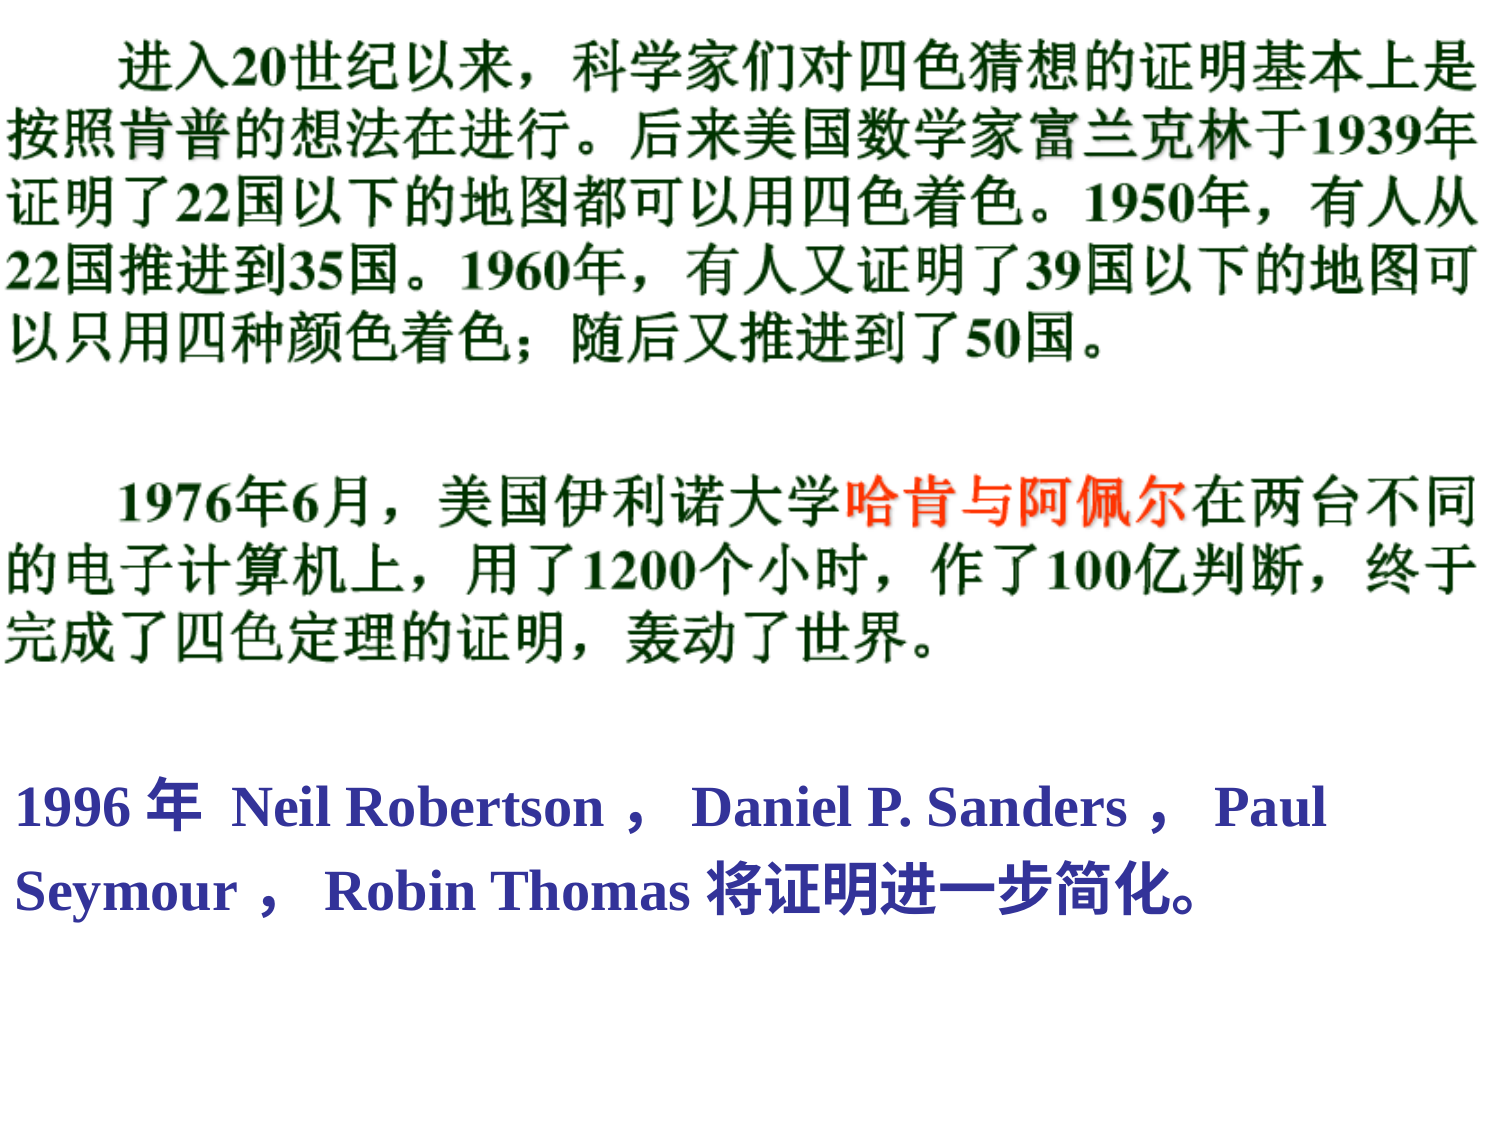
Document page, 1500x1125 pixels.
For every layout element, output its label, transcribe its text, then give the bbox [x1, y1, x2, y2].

text_box 1996年 Neil Robertson，Daniel P. Sanders，Paul Seymour，Robin Thomas将证明进一步简化。 [0, 746, 1500, 930]
picture [0, 454, 1500, 671]
picture [0, 30, 1500, 377]
